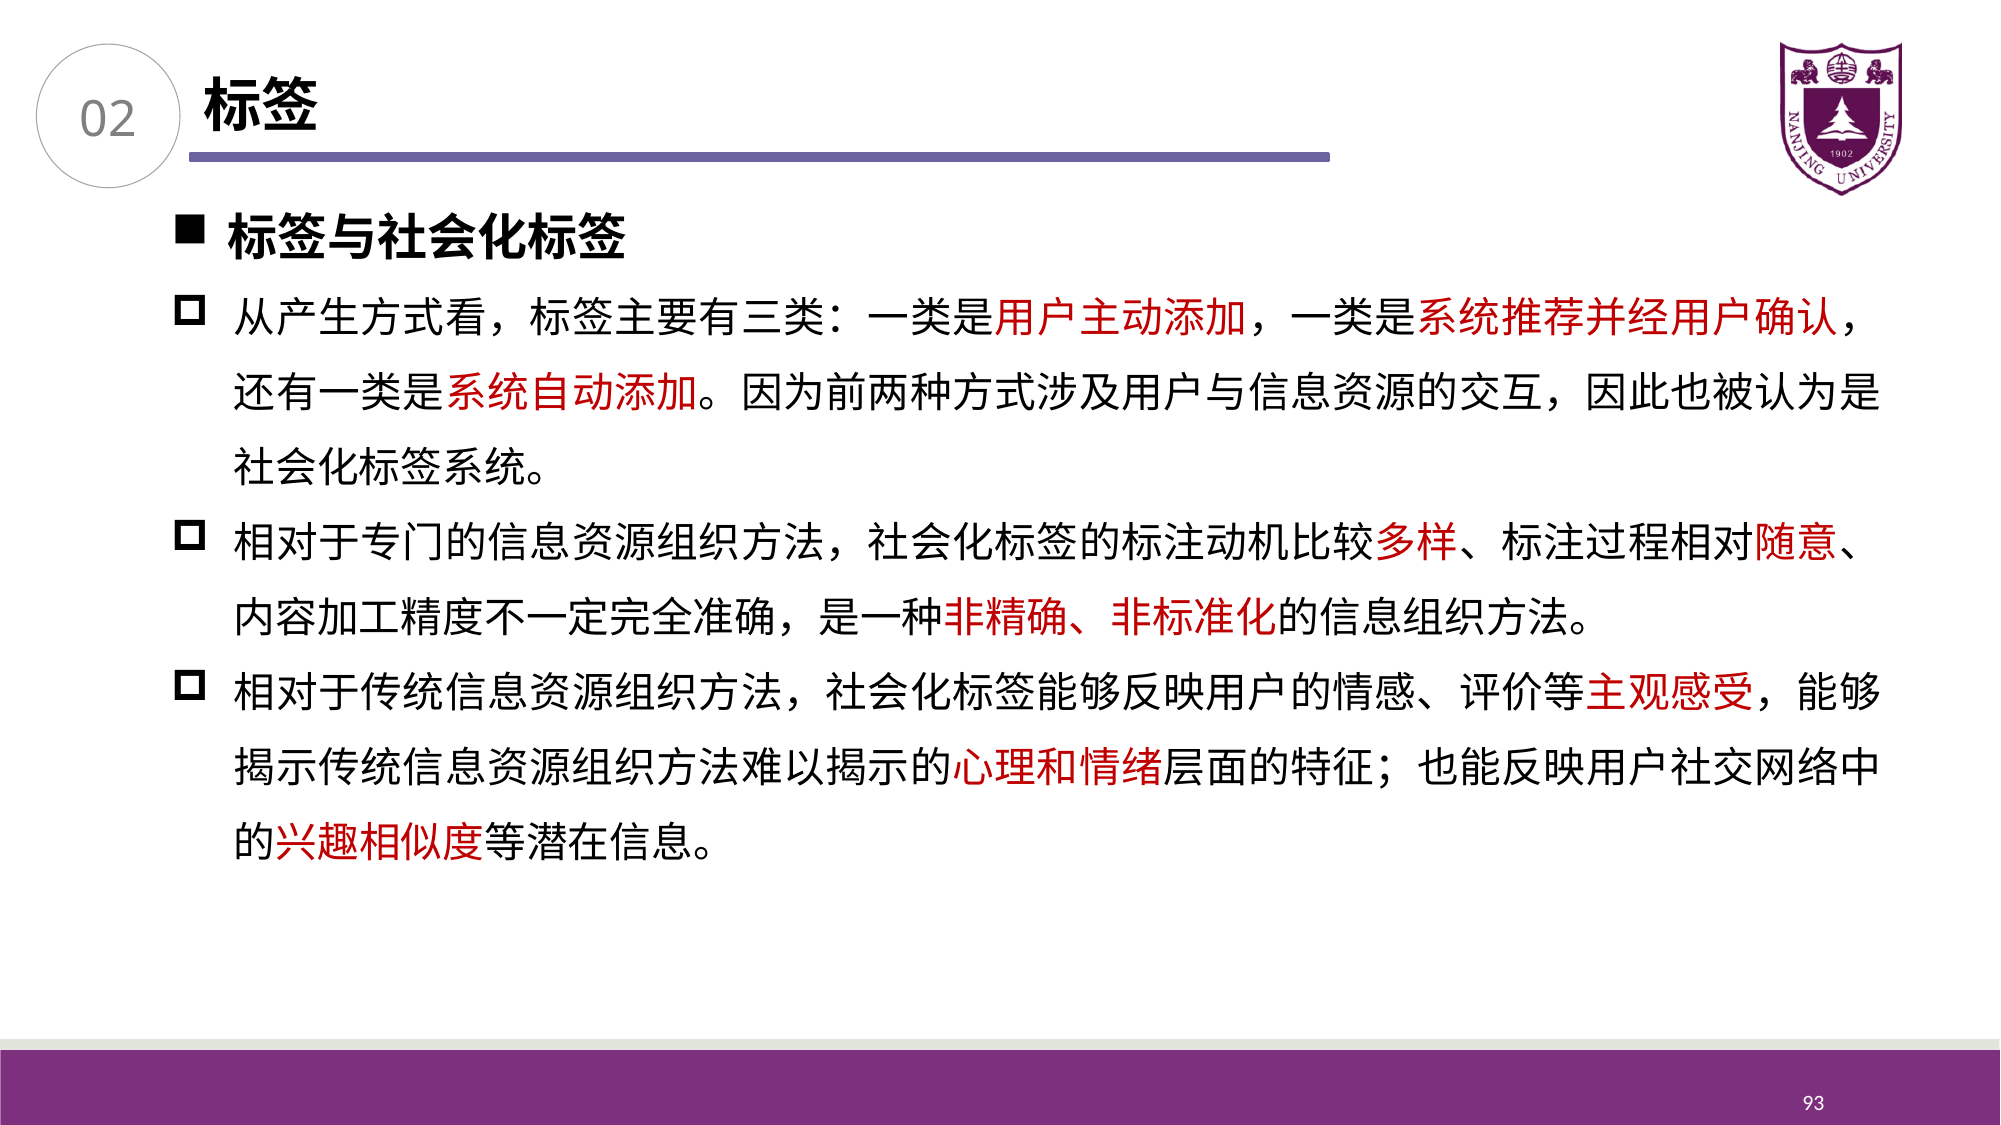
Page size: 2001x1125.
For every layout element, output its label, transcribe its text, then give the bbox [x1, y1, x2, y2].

slide_number 93 [1624, 1071, 1840, 1125]
text_box 标签 [188, 60, 336, 146]
text_box 标签与社会化标签 从产生方式看，标签主要有三类：一类是用户主动添加，一类是系统推荐并经用户确认，还有一类是系统自动添加。因为前两种方式涉及用户与信息资源的交互，因此也被认为是社会化标签系统。 相对于专门的信息资源组织方法，社会化标签的标注动机比较多样、标注过程相对随意、内容加工精度不一定完全准确，是一种非精确、非标准化的信息组织方法。 相对于传统信息资源组织方法，社会化标签能够反映用户的情感、评价等主观感受，能够揭示传统信息资源组织方法难以揭示的心理和情绪层面的特征；也能反映用户社交网络中的兴趣相似度等潜在信息。 [156, 168, 1896, 948]
picture [1779, 42, 1902, 196]
text_box [169, 315, 1969, 1059]
text_box [189, 152, 1330, 162]
text_box 02 [35, 42, 182, 190]
